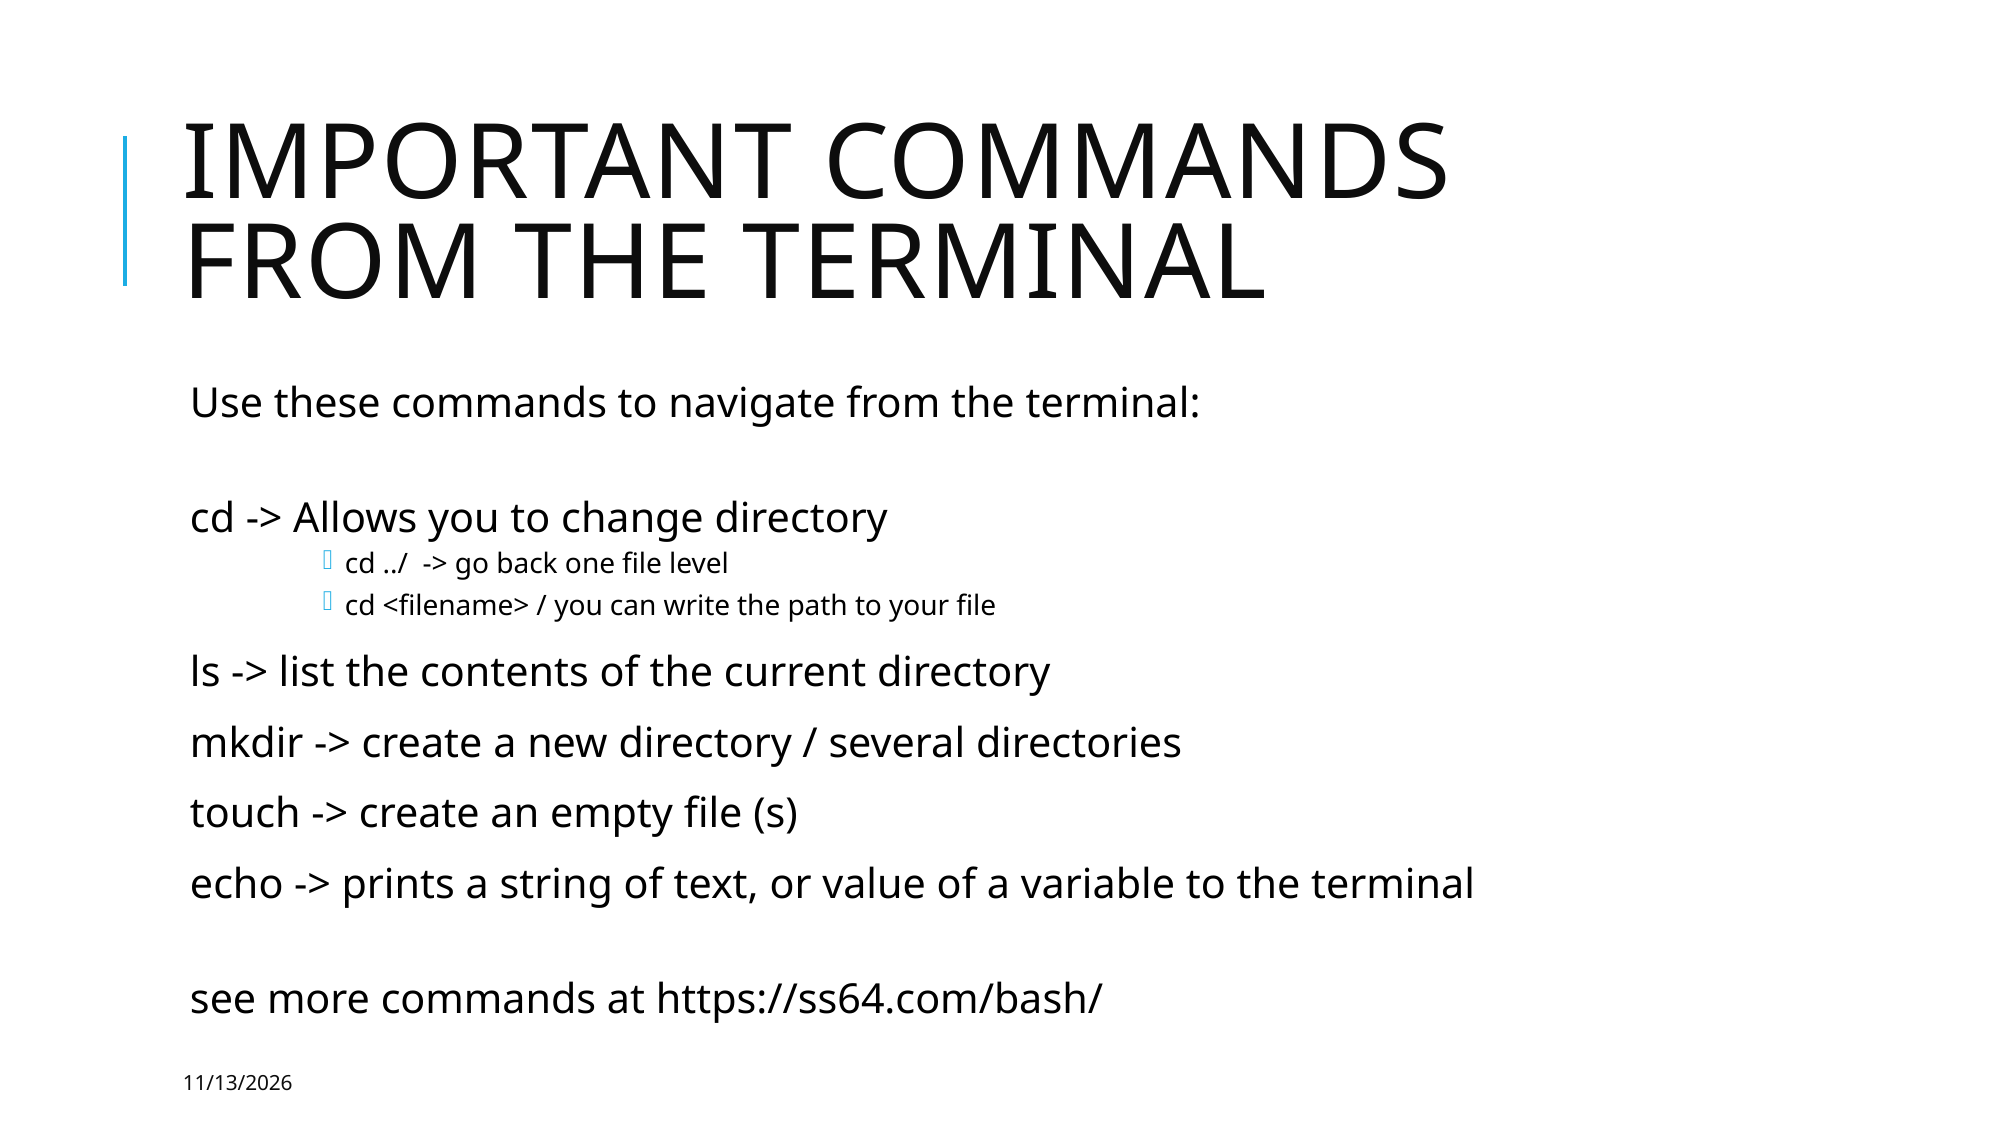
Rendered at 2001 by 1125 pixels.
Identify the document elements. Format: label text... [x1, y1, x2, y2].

list Use these commands to navigate from the terminal: cd -> Allows you to change directory cd ../ -> go back one file level cd <filename> / you can write the path to your file ls -> list the contents of the current directory mkdir -> create a new directory / several directories touch -> create an empty file (s) echo -> prints a string of text, or value of a variable to the terminal see more commands at https://ss64.com/bash/ [168, 375, 1763, 1035]
title Important commands from the Terminal [168, 96, 1763, 342]
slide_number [168, 1061, 522, 1107]
